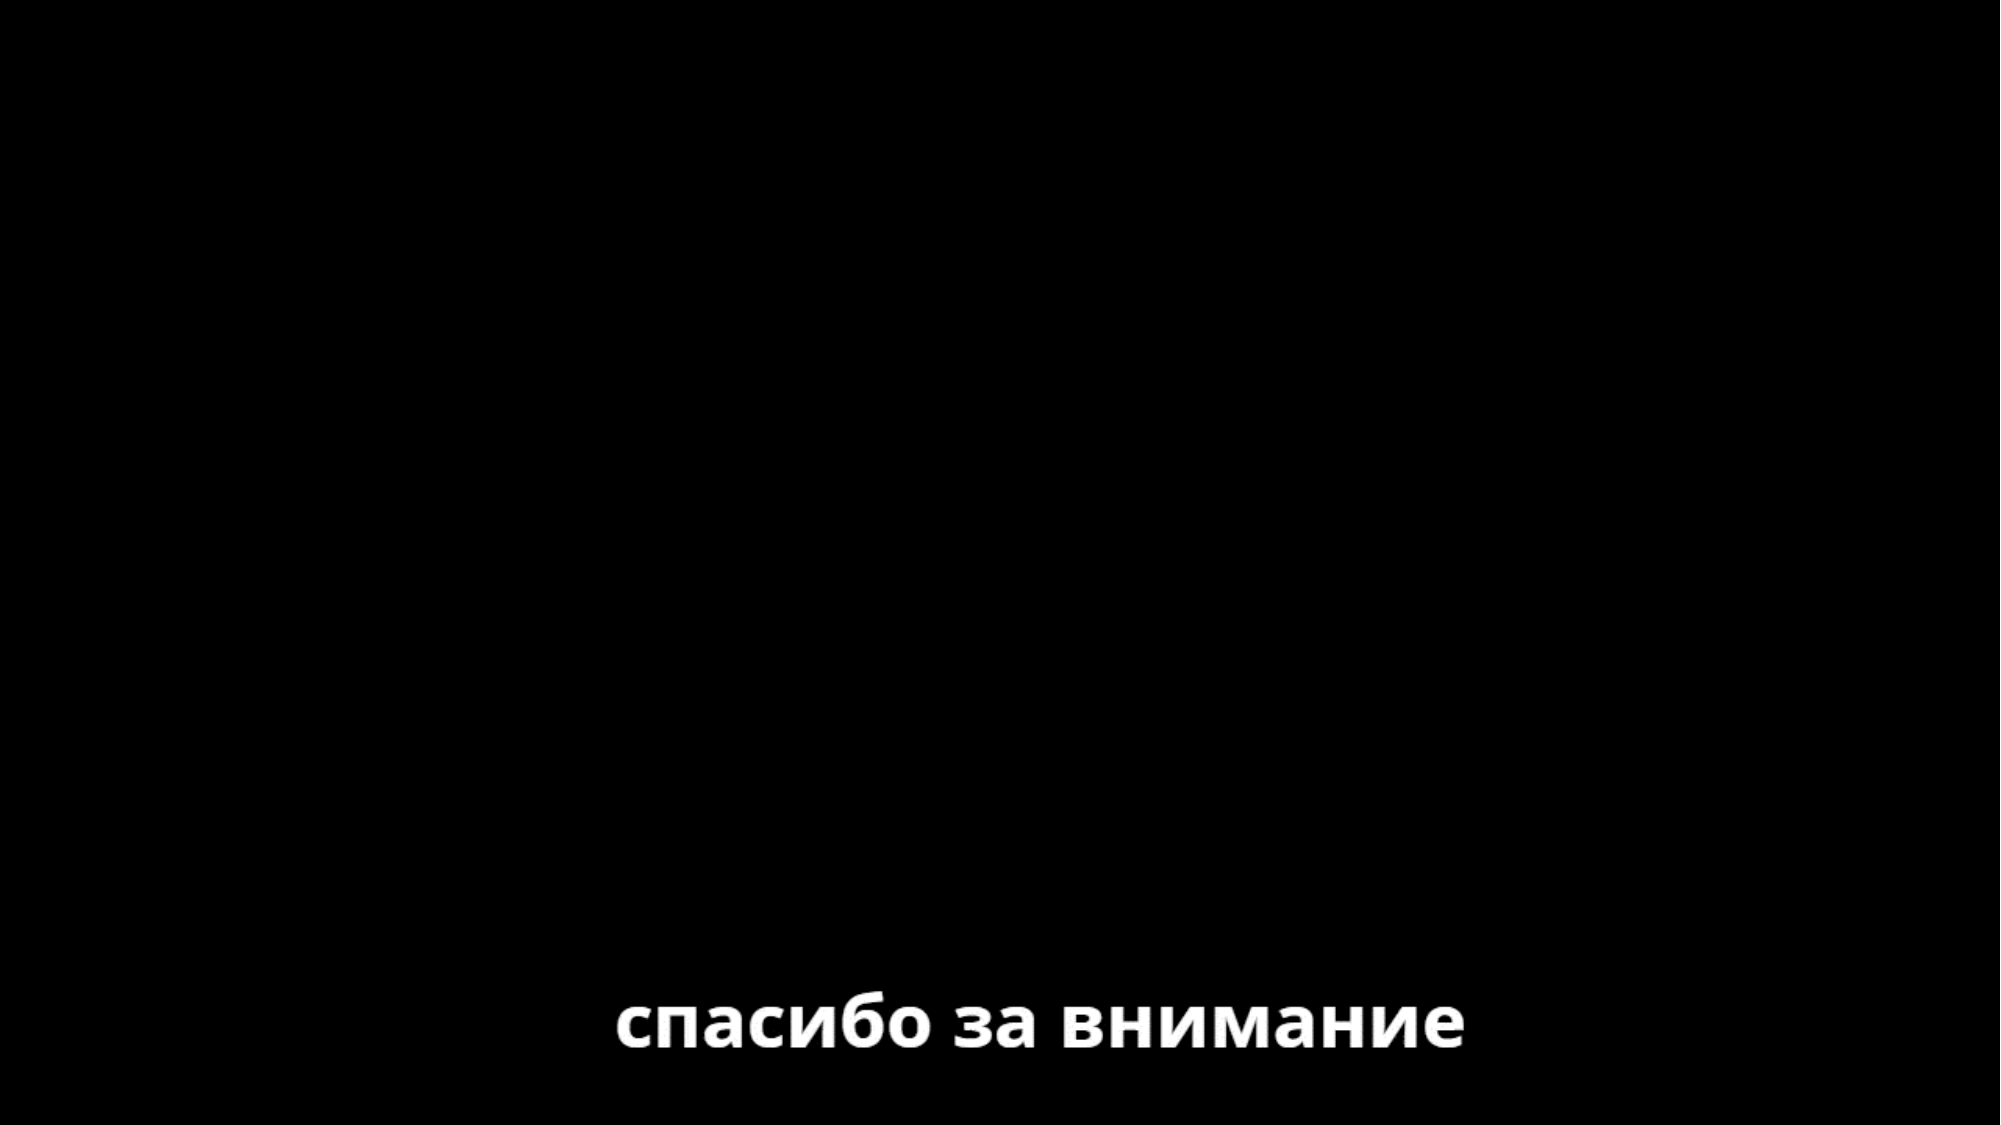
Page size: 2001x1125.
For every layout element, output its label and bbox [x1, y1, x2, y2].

text_box [248, 0, 1751, 1125]
